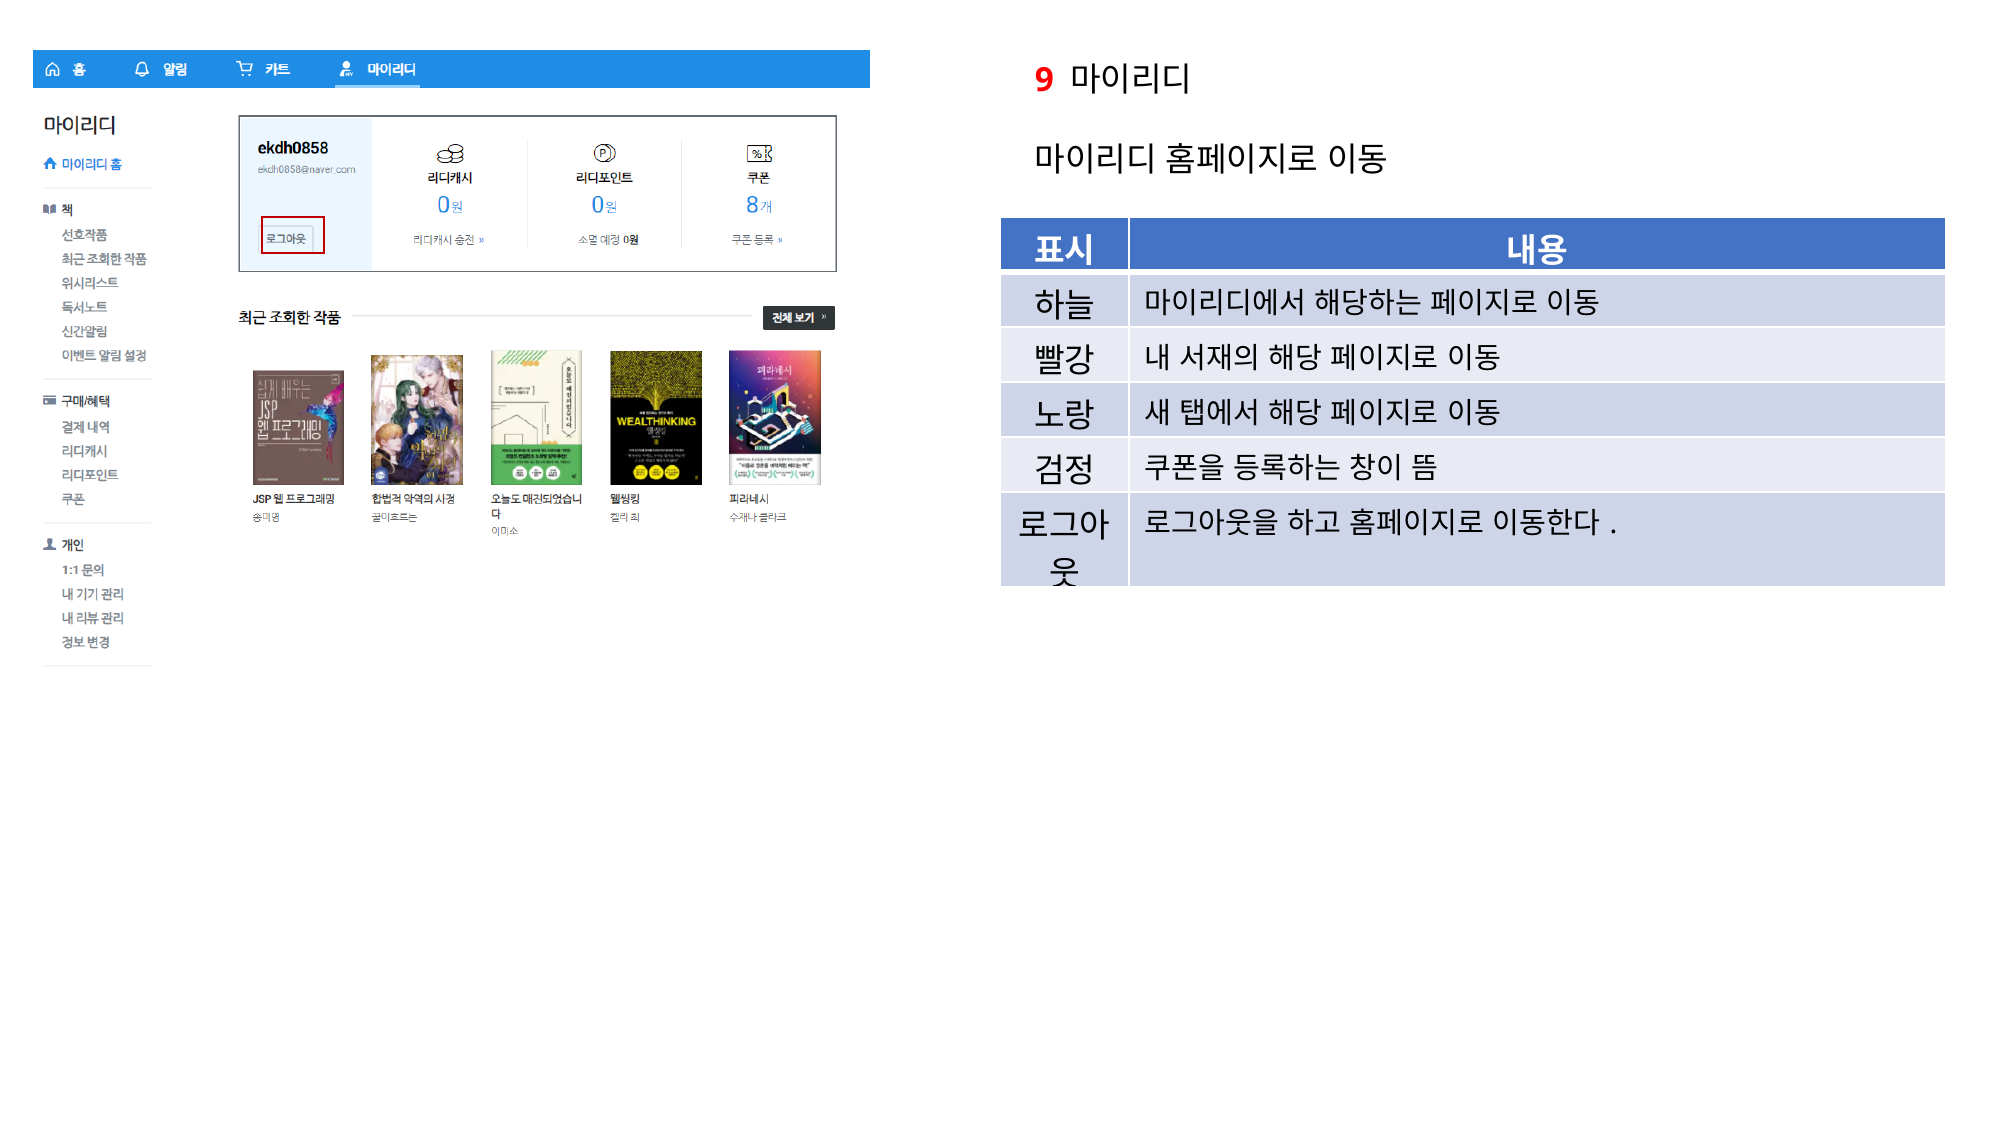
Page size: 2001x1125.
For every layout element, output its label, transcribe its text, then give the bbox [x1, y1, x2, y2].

text_box 9 마이리디 마이리디 홈페이지로 이동 [1020, 50, 1404, 216]
table_header 내용 [1130, 218, 1945, 269]
table_cell 쿠폰을 등록하는 창이 뜸 [1130, 438, 1945, 491]
picture [33, 50, 870, 681]
table_cell 마이리디에서 해당하는 페이지로 이동 [1130, 275, 1945, 326]
table_cell 노랑 [1001, 383, 1128, 436]
table_cell 빨강 [1001, 328, 1128, 381]
table_cell 하늘 [1001, 275, 1128, 326]
table_header 표시 [1001, 218, 1128, 269]
table_cell 새 탭에서 해당 페이지로 이동 [1130, 383, 1945, 436]
table_cell 로그아웃 [1001, 493, 1128, 586]
table_cell 검정 [1001, 438, 1128, 491]
table_cell 내 서재의 해당 페이지로 이동 [1130, 328, 1945, 381]
table_cell 로그아웃을 하고 홈페이지로 이동한다. [1130, 493, 1945, 586]
